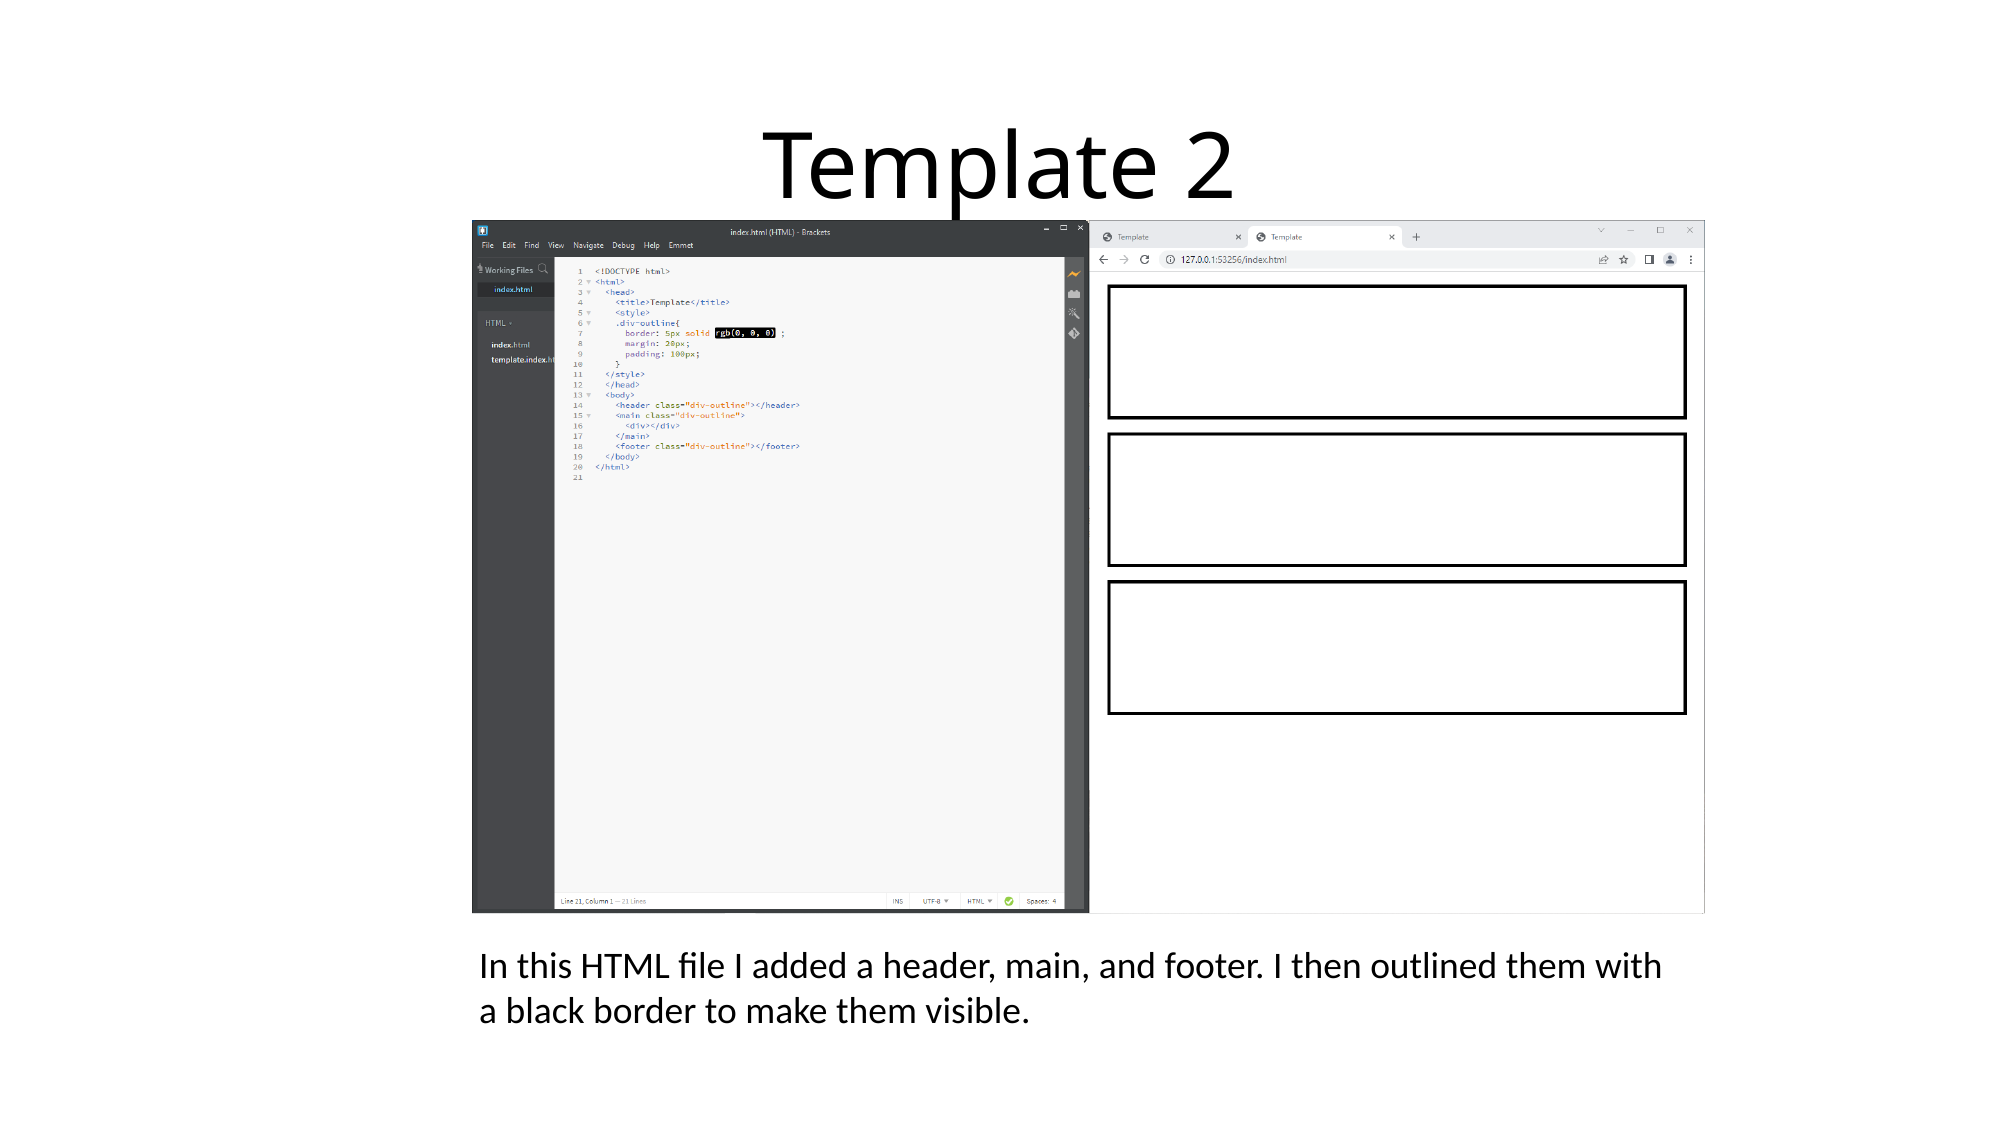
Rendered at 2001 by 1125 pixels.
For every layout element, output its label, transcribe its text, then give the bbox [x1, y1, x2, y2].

text_box In this HTML file I added a header, main, and footer. I then outlined them with a black border to make them visible. [464, 934, 1705, 1039]
title Template 2 [137, 59, 1863, 278]
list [472, 220, 1705, 914]
